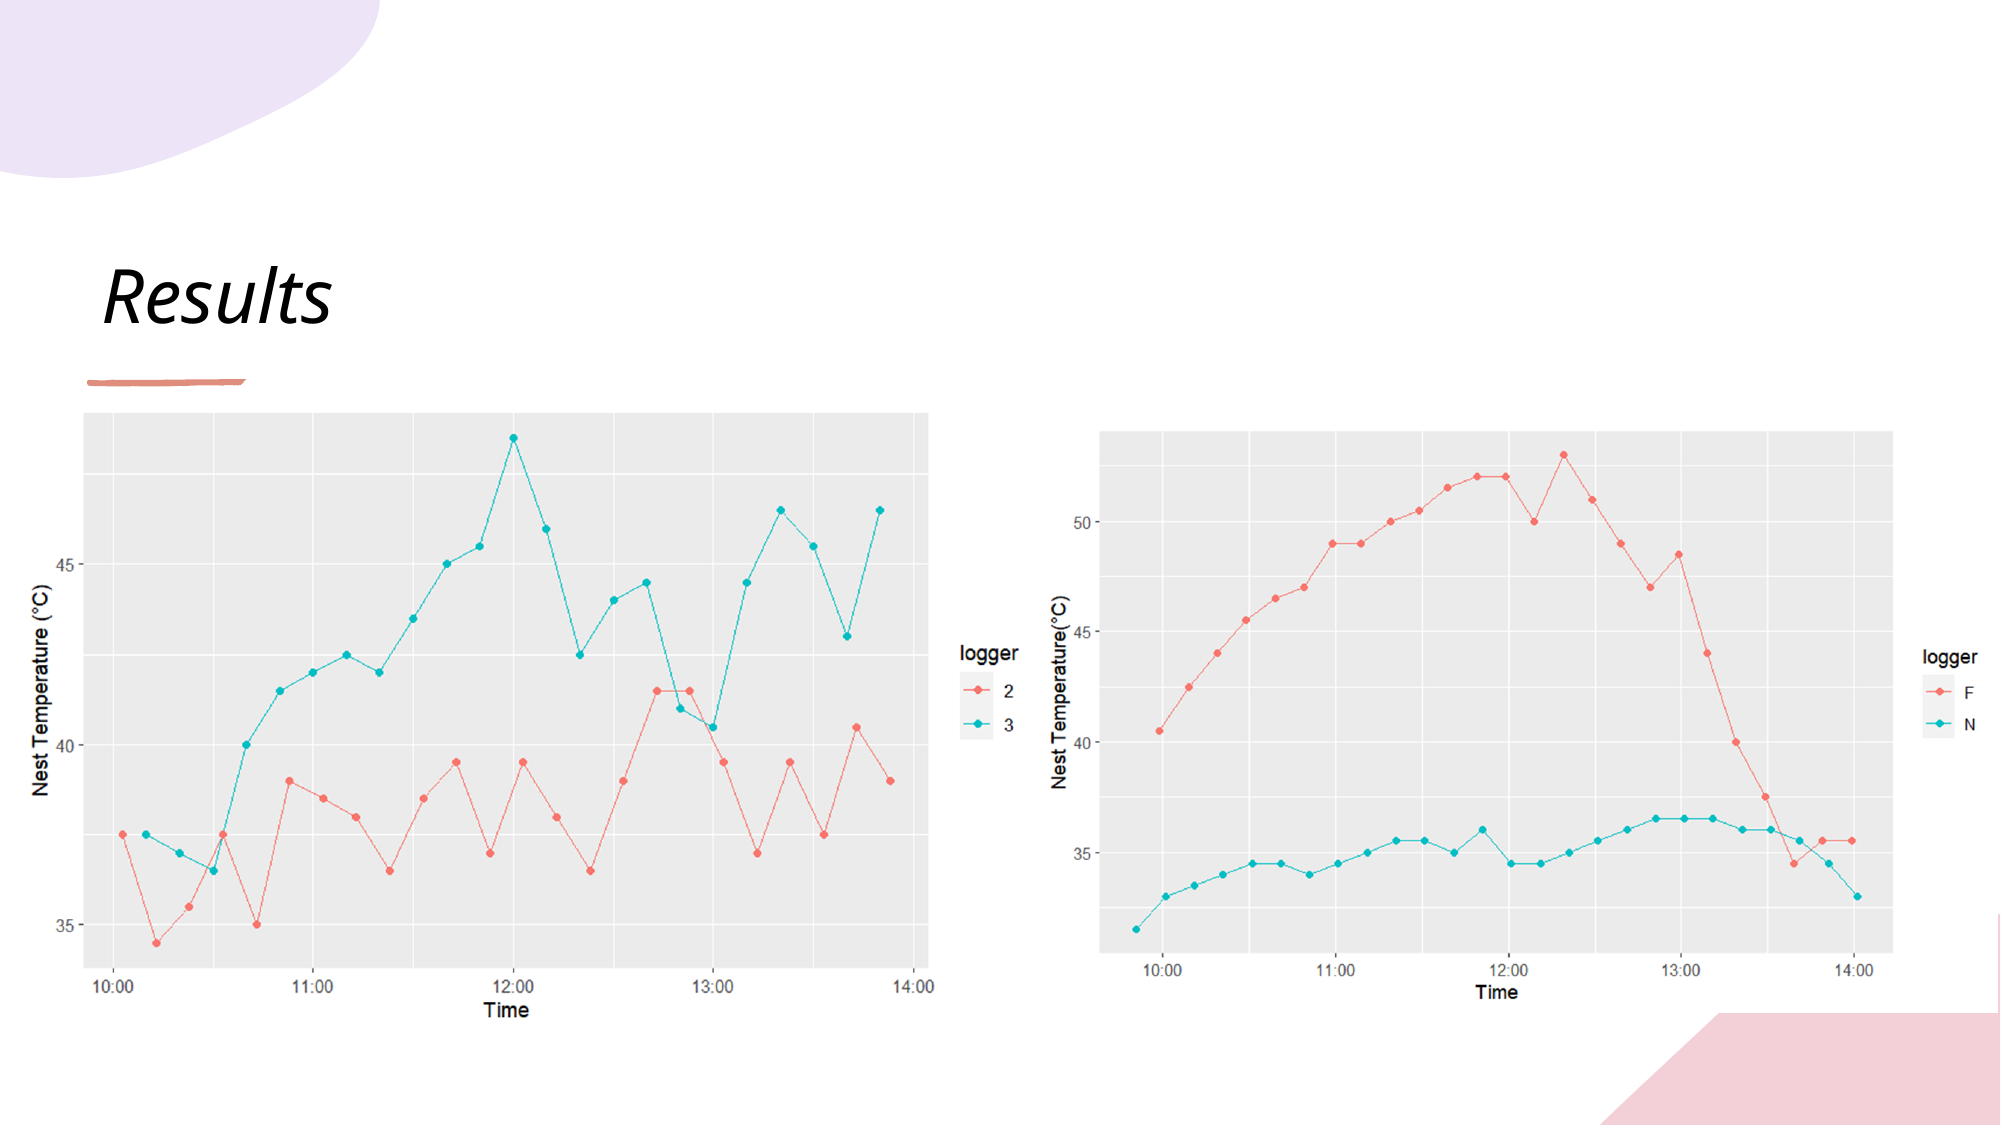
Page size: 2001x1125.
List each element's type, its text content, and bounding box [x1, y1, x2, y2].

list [18, 402, 1040, 1032]
title Results [86, 129, 1740, 347]
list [1039, 421, 1998, 1013]
